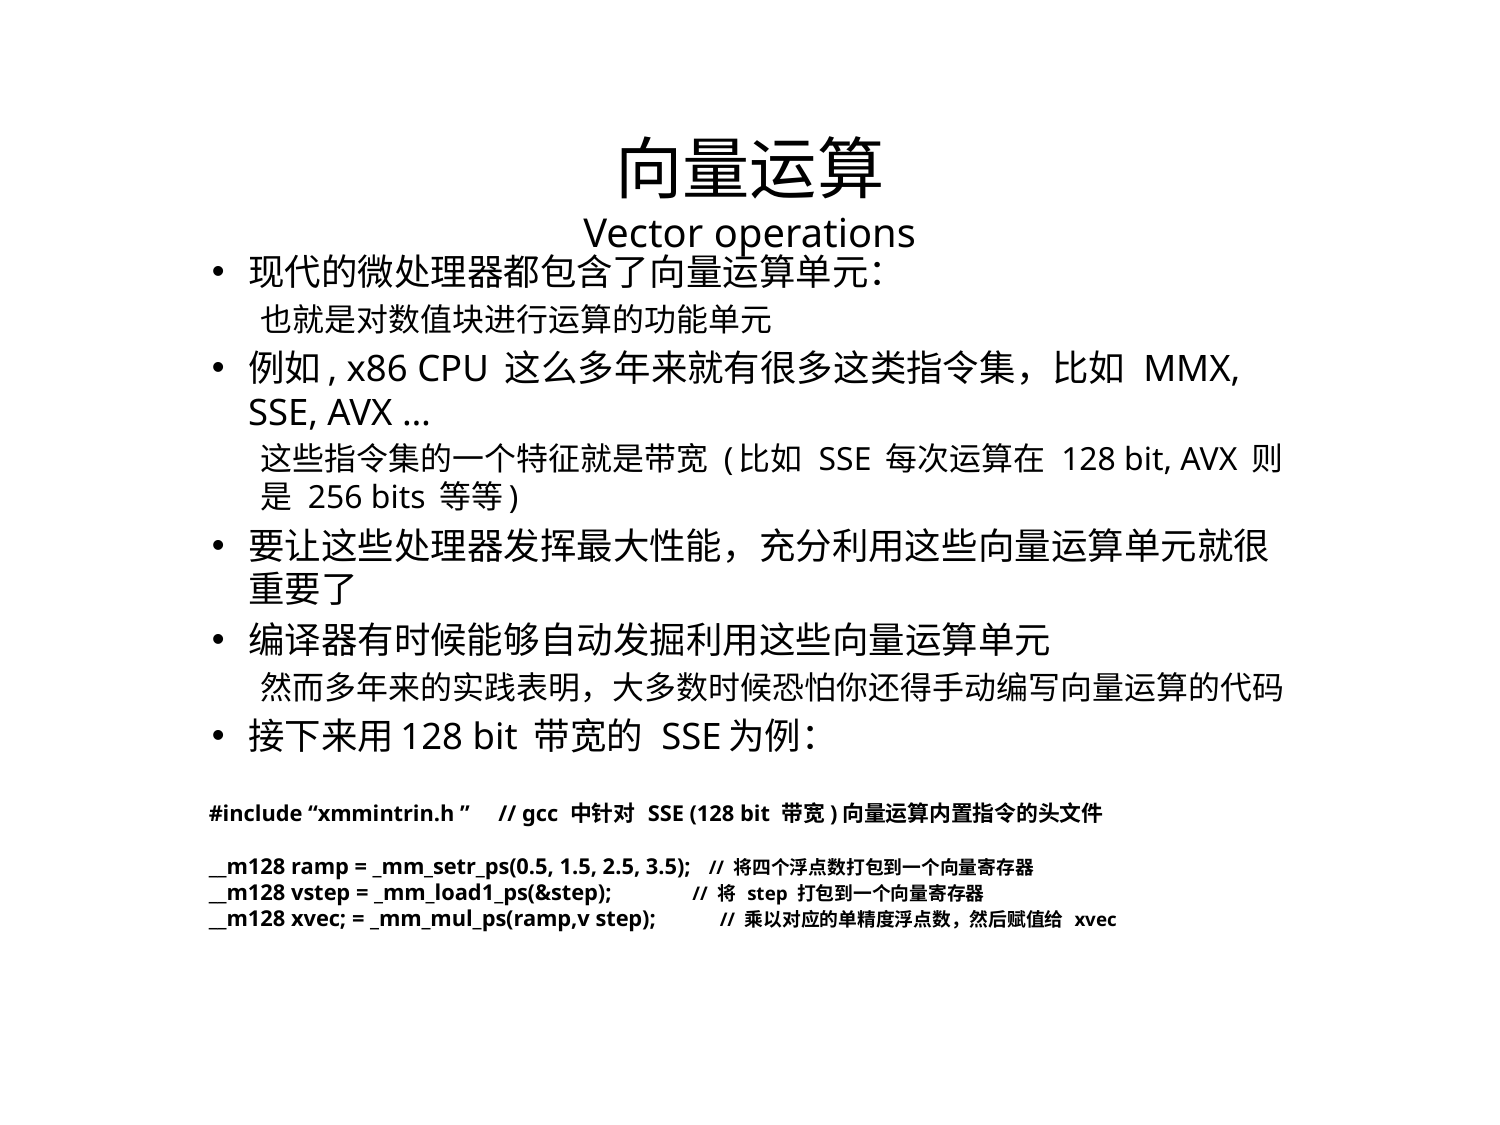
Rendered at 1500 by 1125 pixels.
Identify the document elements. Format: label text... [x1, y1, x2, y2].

text_box 向量运算 Vector operations [243, 120, 1257, 243]
text_box 现代的微处理器都包含了向量运算单元： 也就是对数值块进行运算的功能单元 例如, x86 CPU 这么多年来就有很多这类指令集，比如 MMX, SSE, AVX … 这些指令集的一个特征就是带宽 (比如 SSE 每次运算在 128 bit, AVX 则是 256 bits 等等) 要让这些处理器发挥最大性能，充分利用这些向量运算单元就很重要了 编译器有时候能够自动发掘利用这些向量运算单元 然而多年来的实践表明，大多数时候恐怕你还得手动编写向量运算的代码 接下来用128 bit 带宽的 SSE为例： [200, 243, 1300, 793]
text_box #include “xmmintrin.h ” // gcc 中针对 SSE (128 bit 带宽)向量运算内置指令的头文件 __m128 ramp = _mm_setr_ps(0.5, 1.5, 2.5, 3.5); // 将四个浮点数打包到一个向量寄存器 __m128 vstep = _mm_load1_ps(&step); // 将 step 打包到一个向量寄存器 __m128 xvec; = _mm_mul_ps(ramp,v step); // 乘以对应的单精度浮点数，然后赋值给 xvec [197, 794, 1313, 960]
